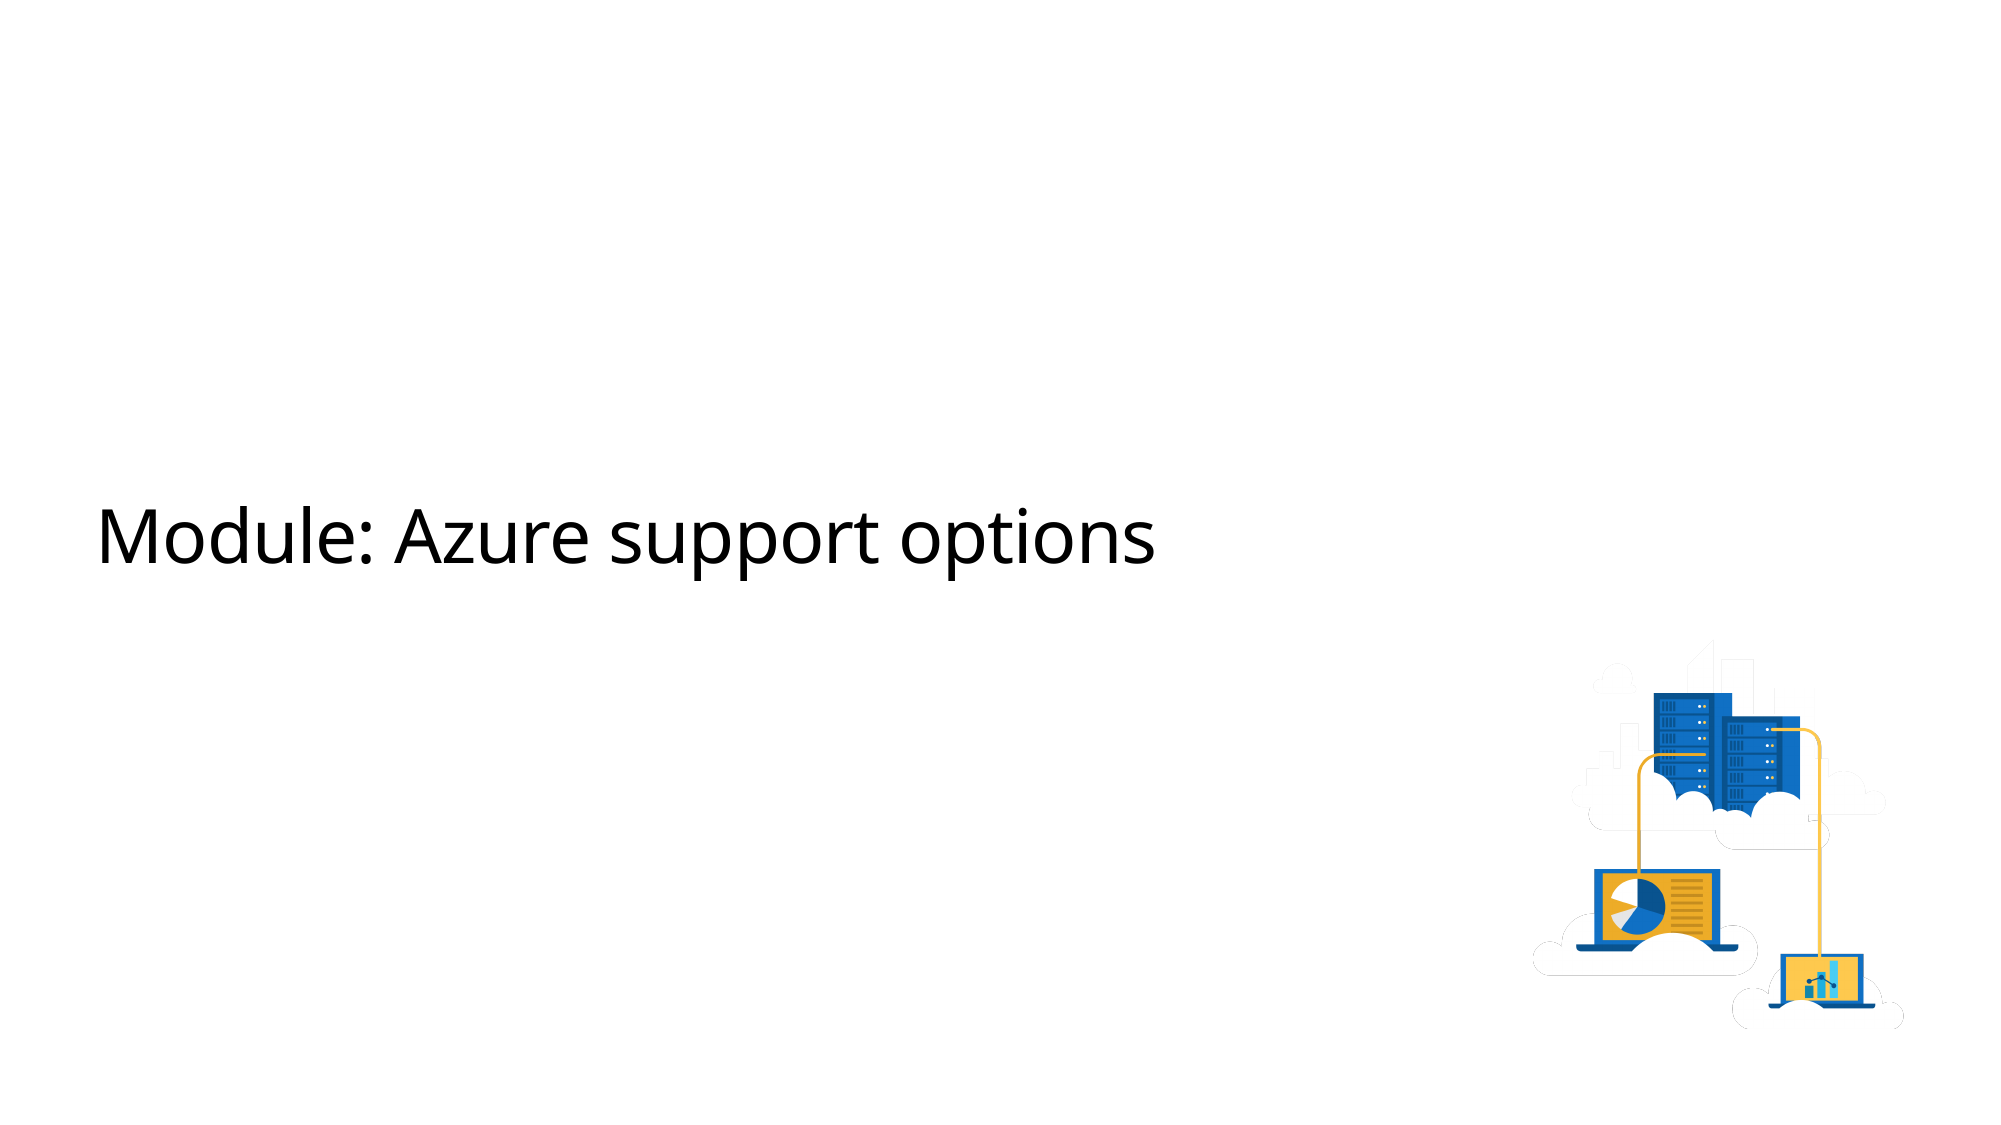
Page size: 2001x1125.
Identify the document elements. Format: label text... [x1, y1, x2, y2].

picture [1532, 639, 1905, 1029]
title Module: Azure support options [95, 497, 1704, 580]
